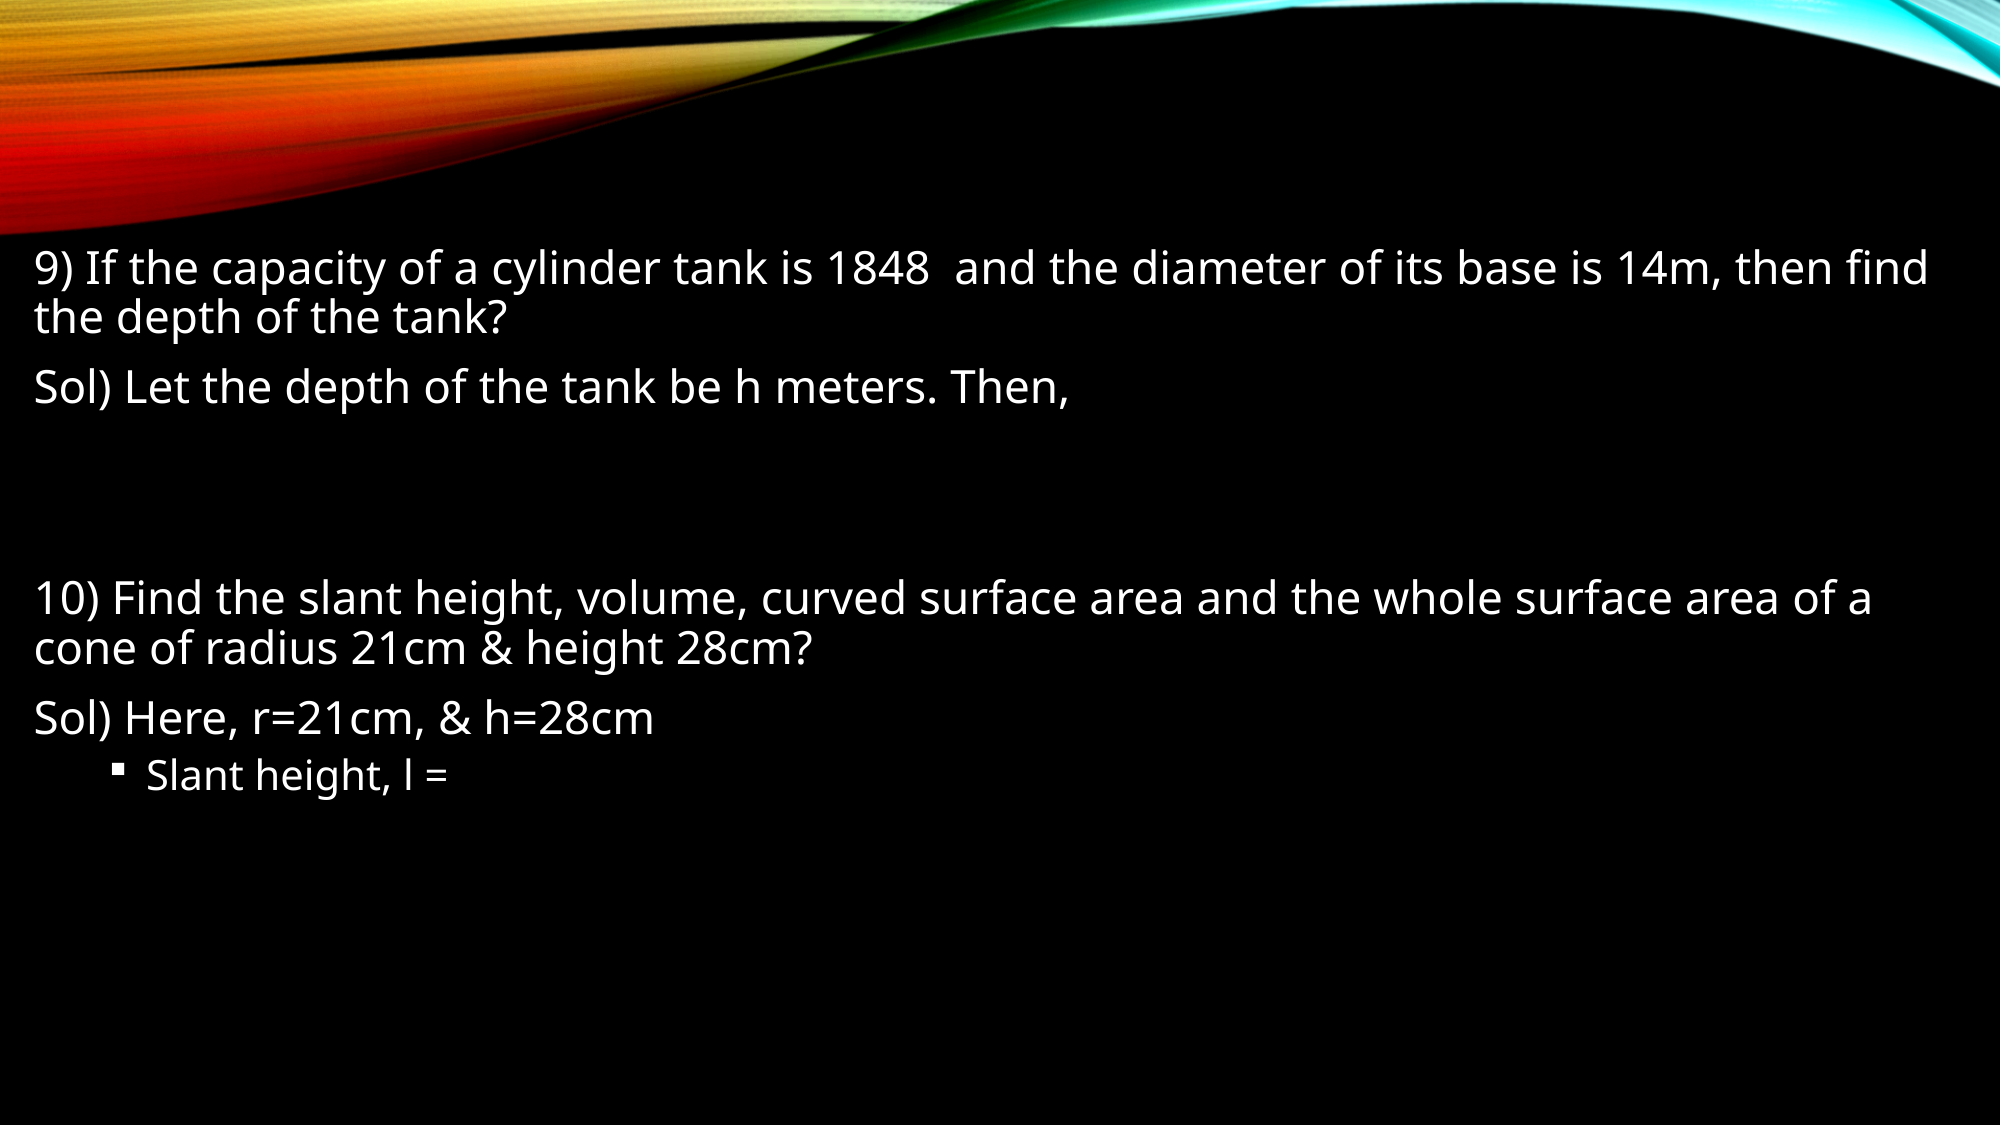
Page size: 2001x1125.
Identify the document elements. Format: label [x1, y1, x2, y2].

picture [0, 0, 2000, 237]
